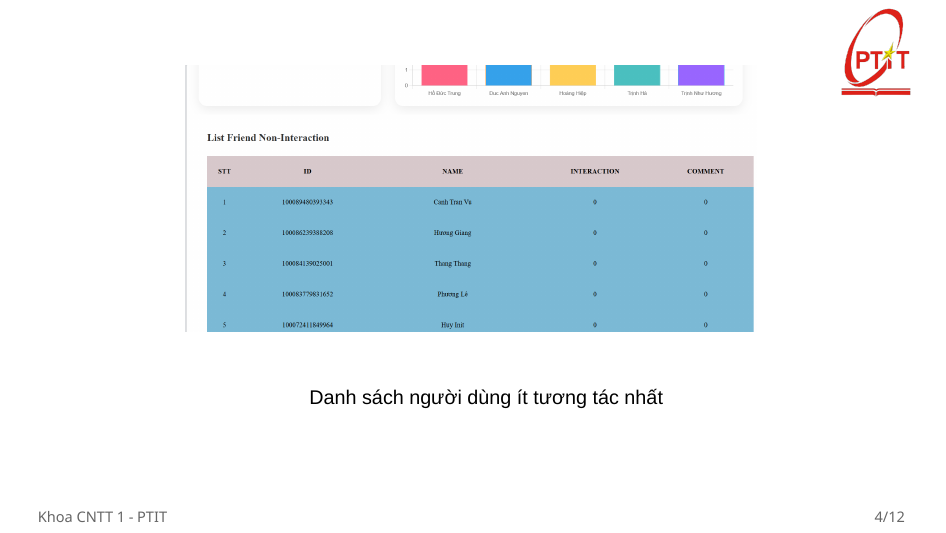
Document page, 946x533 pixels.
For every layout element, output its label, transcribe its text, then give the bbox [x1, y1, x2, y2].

picture [184, 64, 758, 332]
slide_number 4/12 [864, 505, 910, 533]
footer Khoa CNTT 1 - PTIT [35, 505, 170, 533]
picture [833, 0, 923, 111]
text_box Danh sách người dùng ít tương tác nhất [294, 370, 681, 425]
